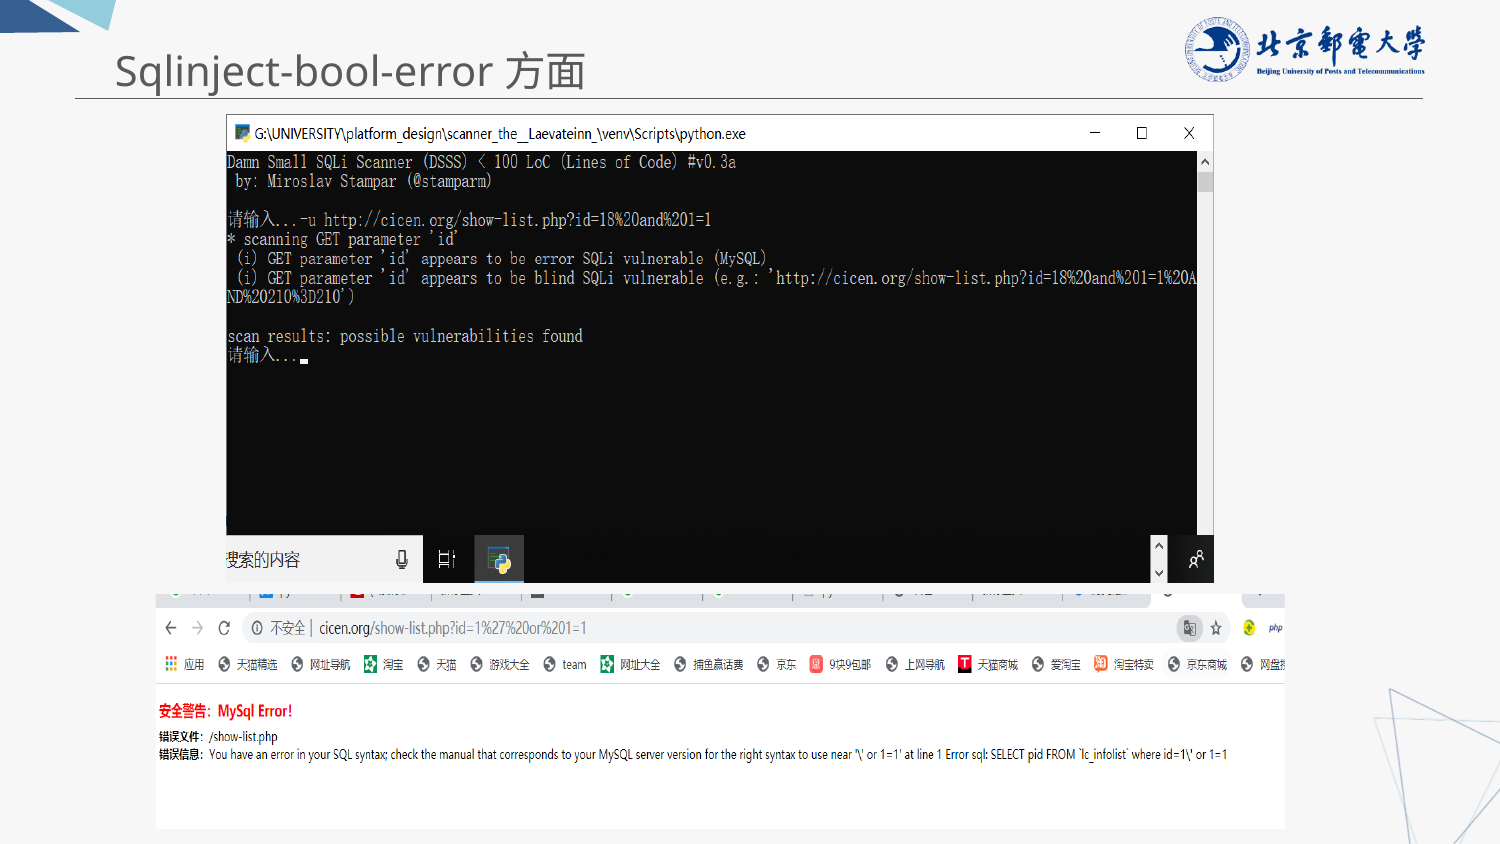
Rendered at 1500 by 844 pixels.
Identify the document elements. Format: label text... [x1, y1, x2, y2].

picture [1185, 17, 1425, 82]
text_box Sqlinject-bool-error方面 [100, 36, 603, 102]
picture [226, 114, 1214, 583]
picture [1374, 689, 1500, 843]
picture [155, 594, 1285, 829]
